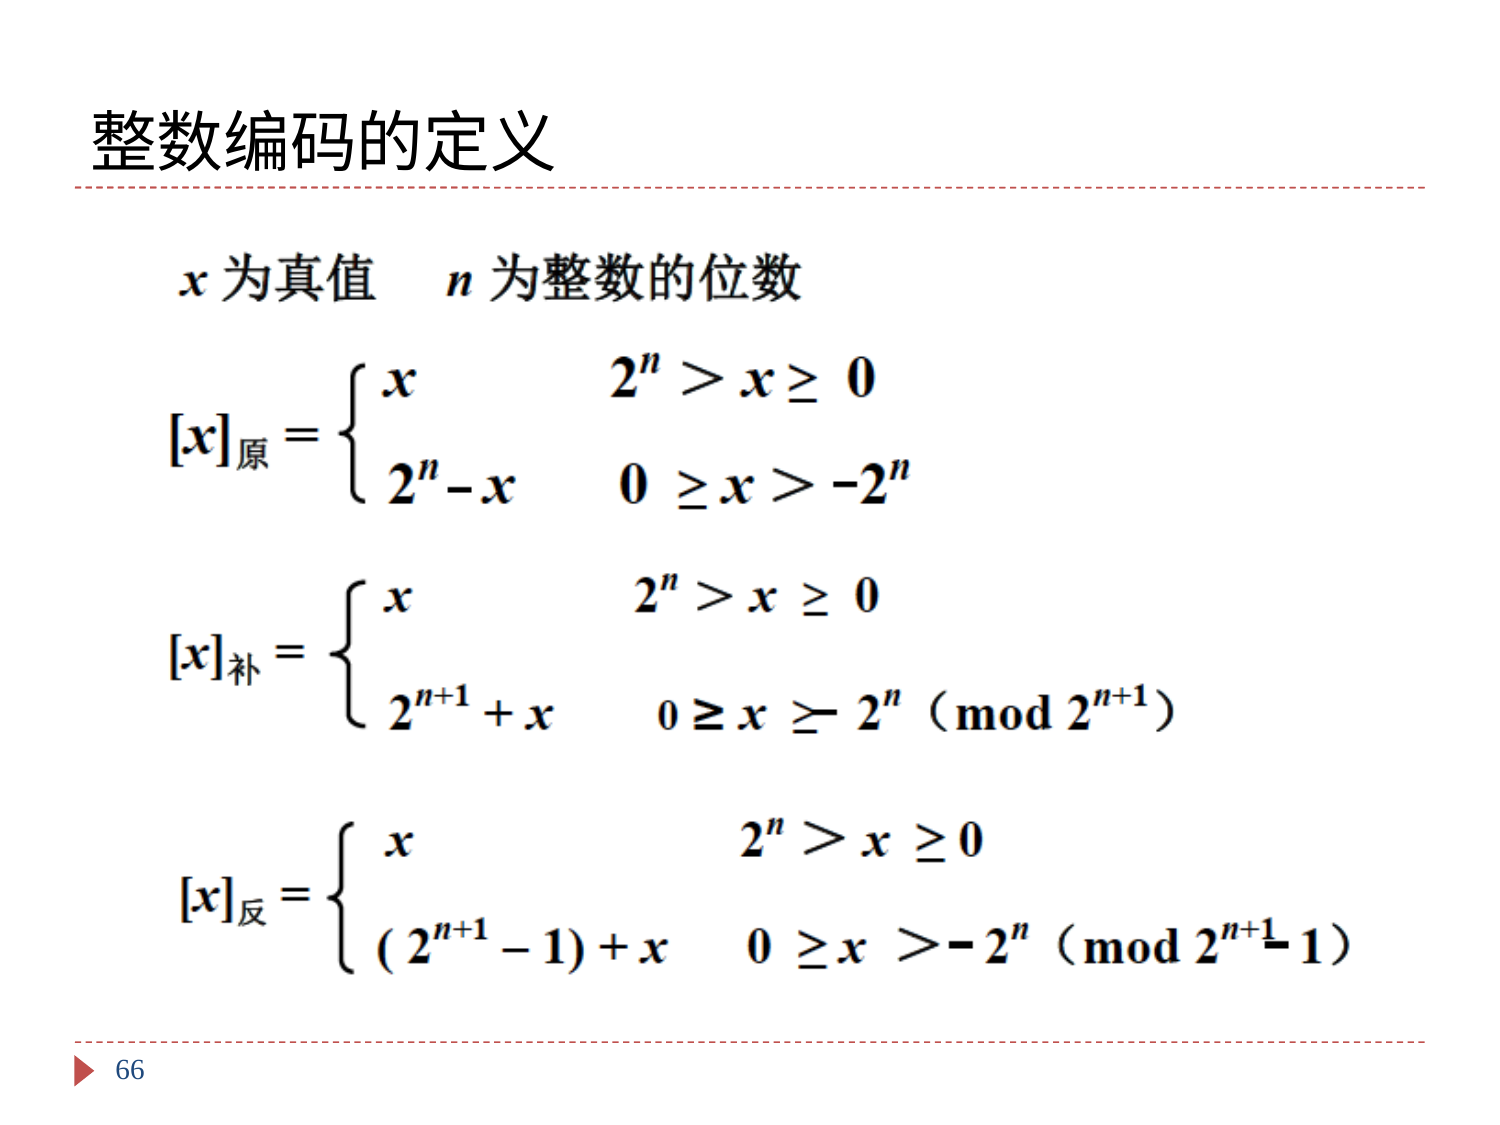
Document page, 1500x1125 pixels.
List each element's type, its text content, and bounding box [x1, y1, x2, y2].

slide_number 66 [100, 1042, 426, 1103]
title 整数编码的定义 [75, 24, 1425, 188]
picture [147, 243, 1380, 982]
